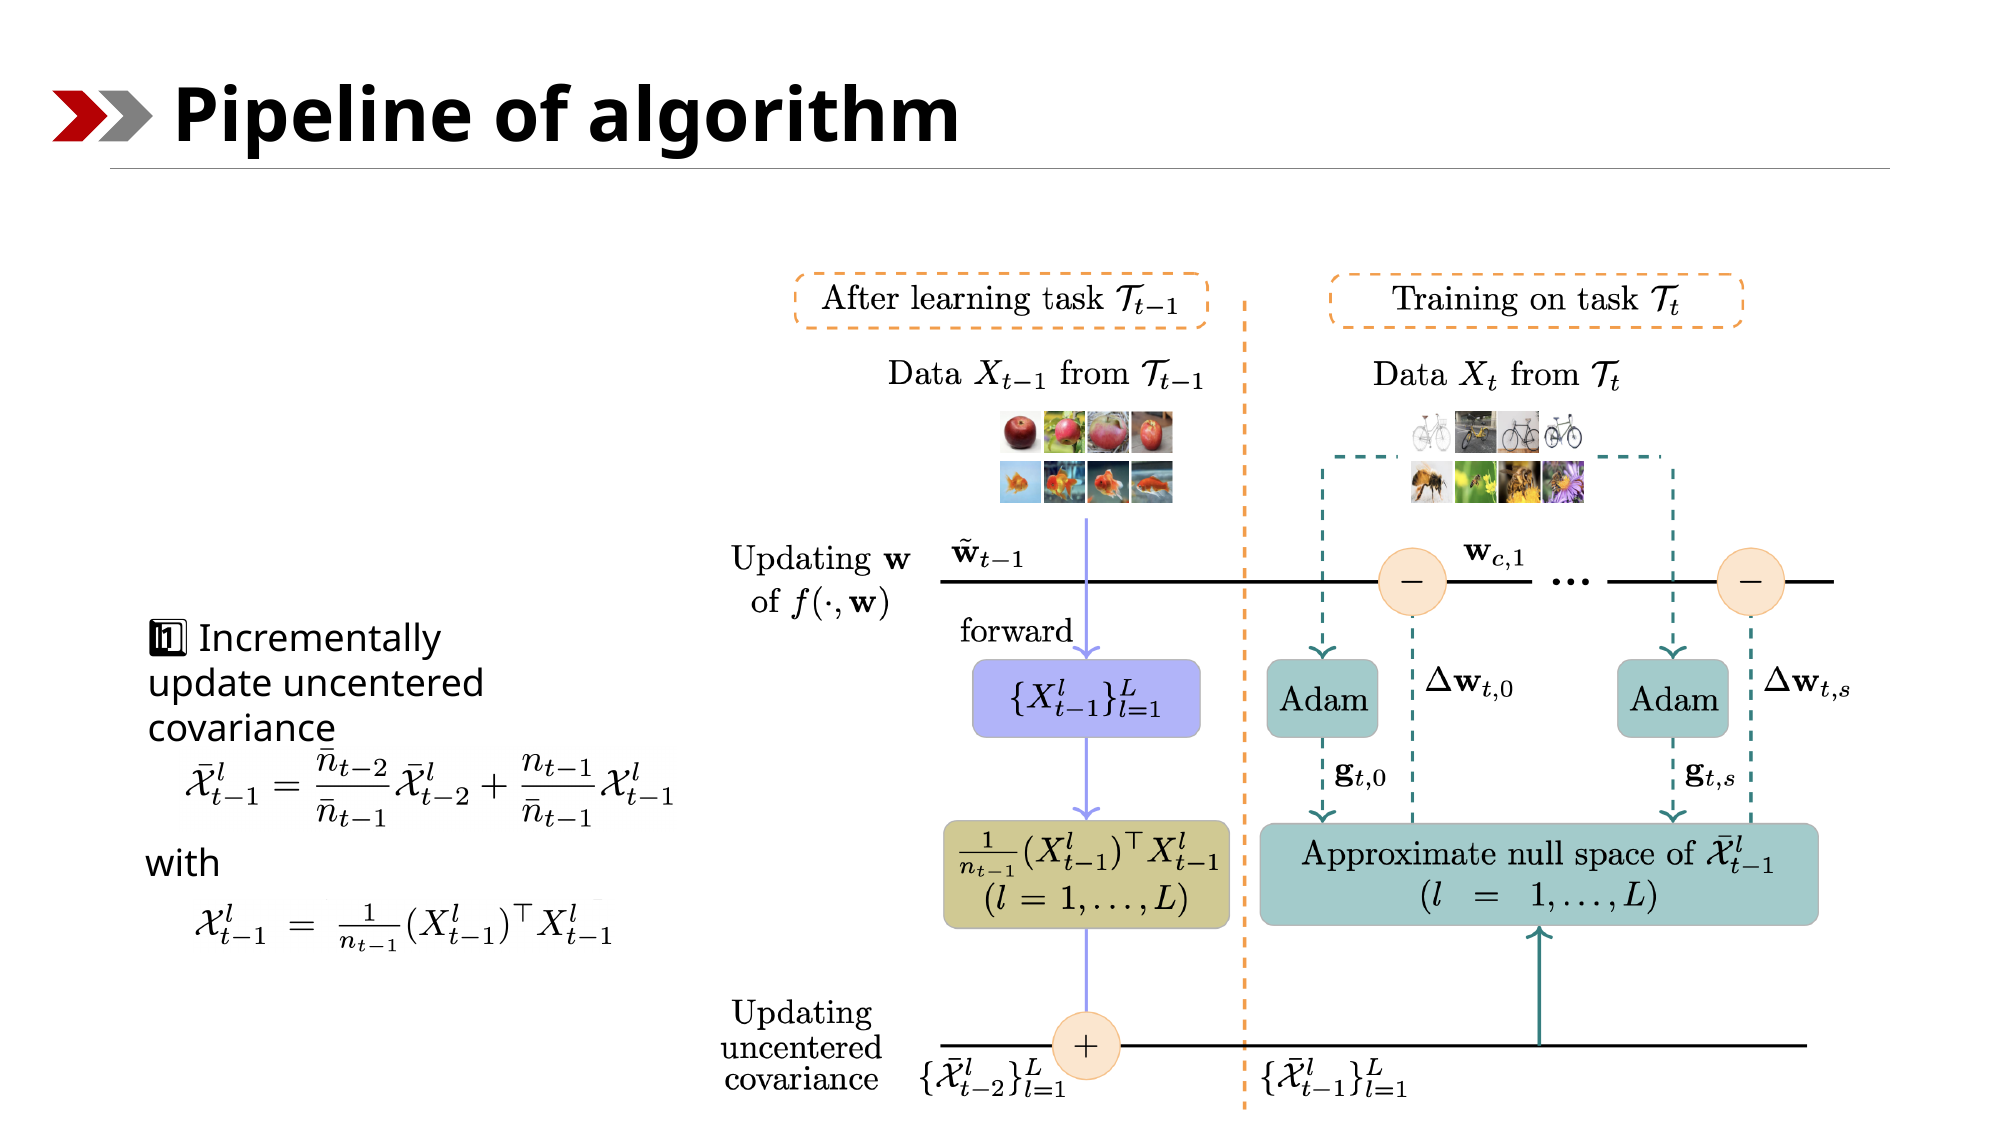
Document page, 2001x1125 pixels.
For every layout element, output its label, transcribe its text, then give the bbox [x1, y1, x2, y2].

text_box 1️⃣ Incrementally update uncentered covariance [132, 606, 562, 757]
picture [193, 899, 615, 953]
text_box with [130, 832, 236, 892]
text_box Pipeline of algorithm [158, 58, 979, 164]
picture [702, 252, 1856, 1114]
picture [179, 746, 677, 833]
